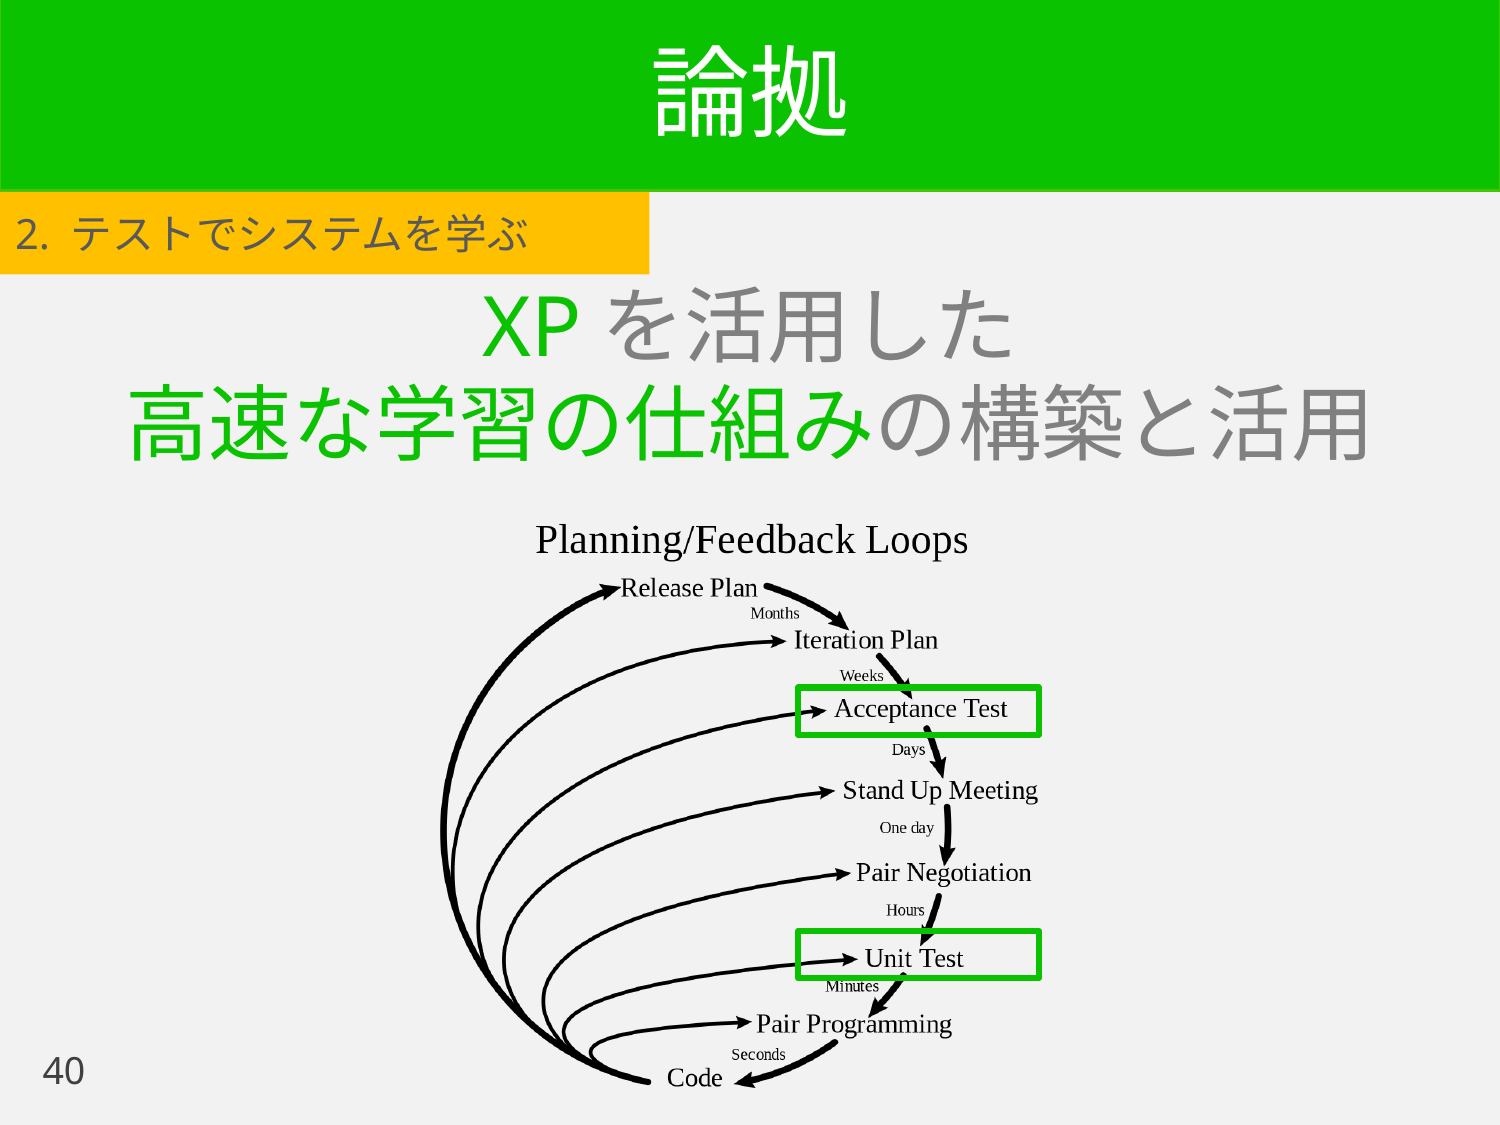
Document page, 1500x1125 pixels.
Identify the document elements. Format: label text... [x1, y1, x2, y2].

text_box 2. テストでシステムを学ぶ [0, 191, 650, 275]
slide_number 40 [27, 1042, 146, 1102]
title 論拠 [0, 53, 1500, 140]
list XPを活用した 高速な学習の仕組みの構築と活用 [103, 277, 1397, 1000]
picture [402, 486, 1098, 1125]
